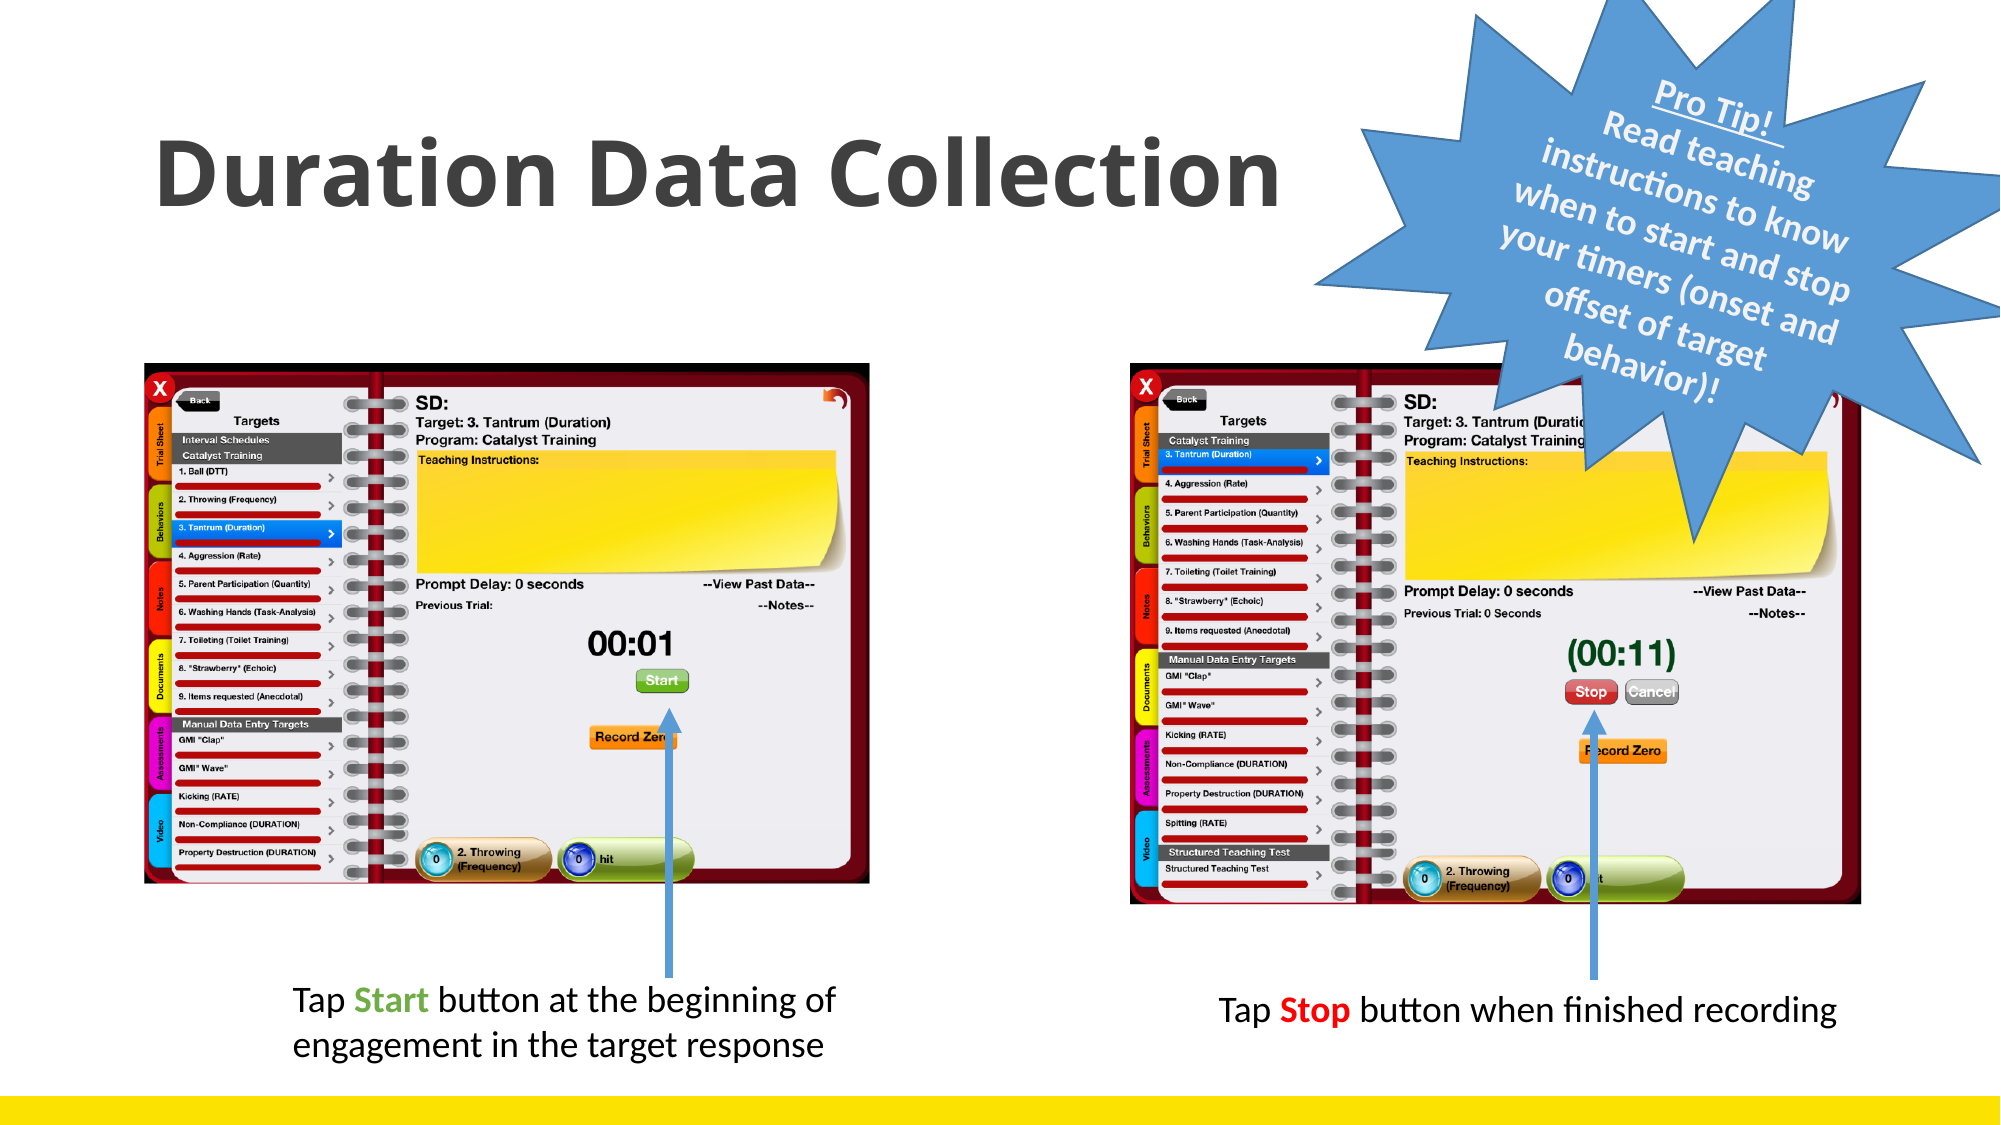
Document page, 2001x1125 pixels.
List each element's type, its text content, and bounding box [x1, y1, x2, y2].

title Duration Data Collection [137, 103, 1357, 249]
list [141, 363, 872, 887]
text_box Tap Stop button when finished recording [1203, 978, 1862, 1038]
picture [1130, 363, 1866, 909]
text_box Tap Start button at the beginning of engagement in the target response [277, 967, 937, 1073]
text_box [1357, 0, 2000, 579]
